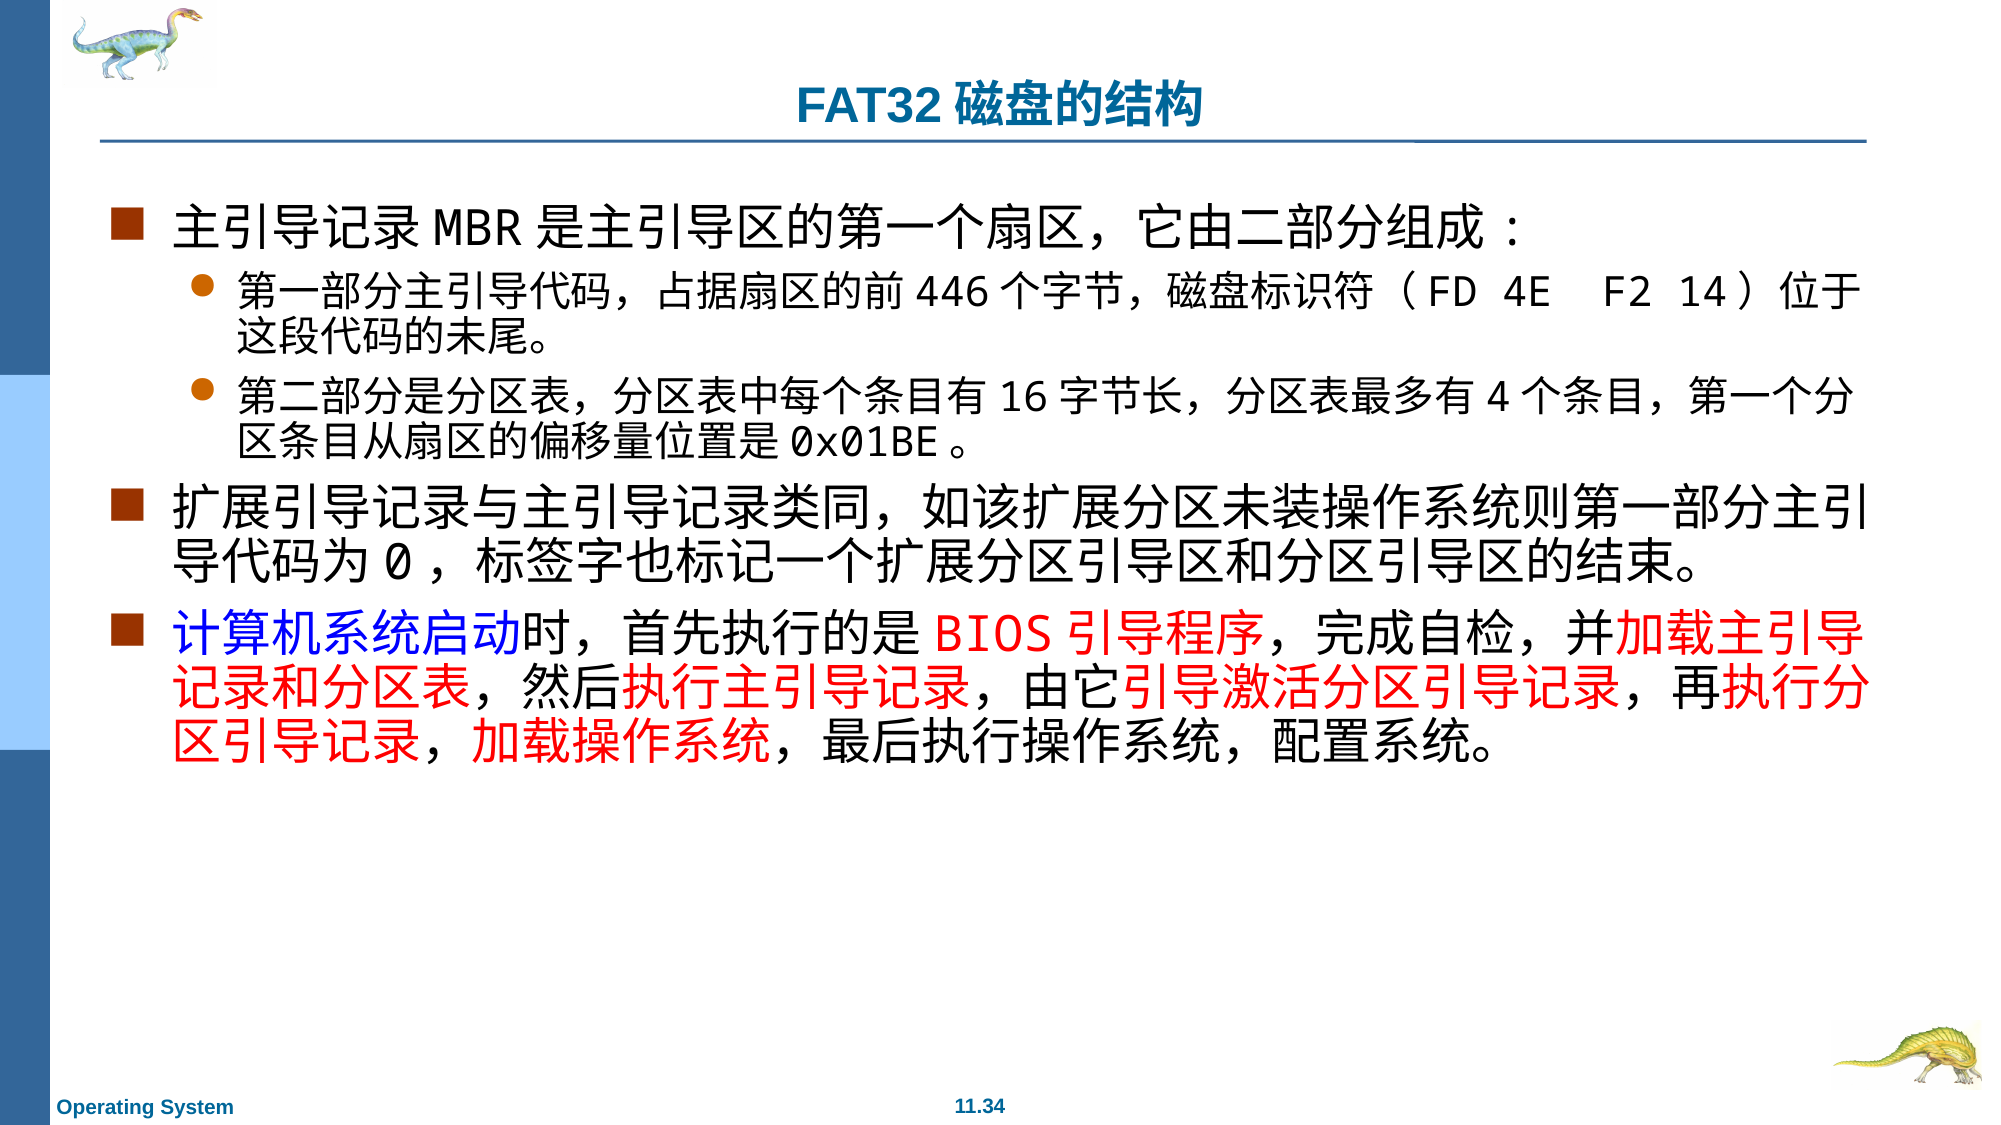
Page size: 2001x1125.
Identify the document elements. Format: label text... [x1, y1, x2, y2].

list 主引导记录MBR是主引导区的第一个扇区，它由二部分组成: 第一部分主引导代码，占据扇区的前446个字节，磁盘标识符（FD 4E F2 14）位于这段代码的未尾。 第二部分是分区表，分区表中每个条目有16字节长，分区表最多有4个条目，第一个分区条目从扇区的偏移量位置是0x01BE。 扩展引导记录与主引导记录类同，如该扩展分区未装操作系统则第一部分主引导代码为0，标签字也标记一个扩展分区引导区和分区引导区的结束。 计算机系统启动时，首先执行的是BIOS引导程序，完成自检，并加载主引导记录和分区表，然后执行主引导记录，由它引导激活分区引导记录，再执行分区引导记录，加载操作系统，最后执行操作系统，配置系统。 [99, 194, 1900, 938]
picture [62, 0, 217, 88]
title FAT32磁盘的结构 [99, 45, 1900, 141]
picture [1831, 1020, 1982, 1090]
